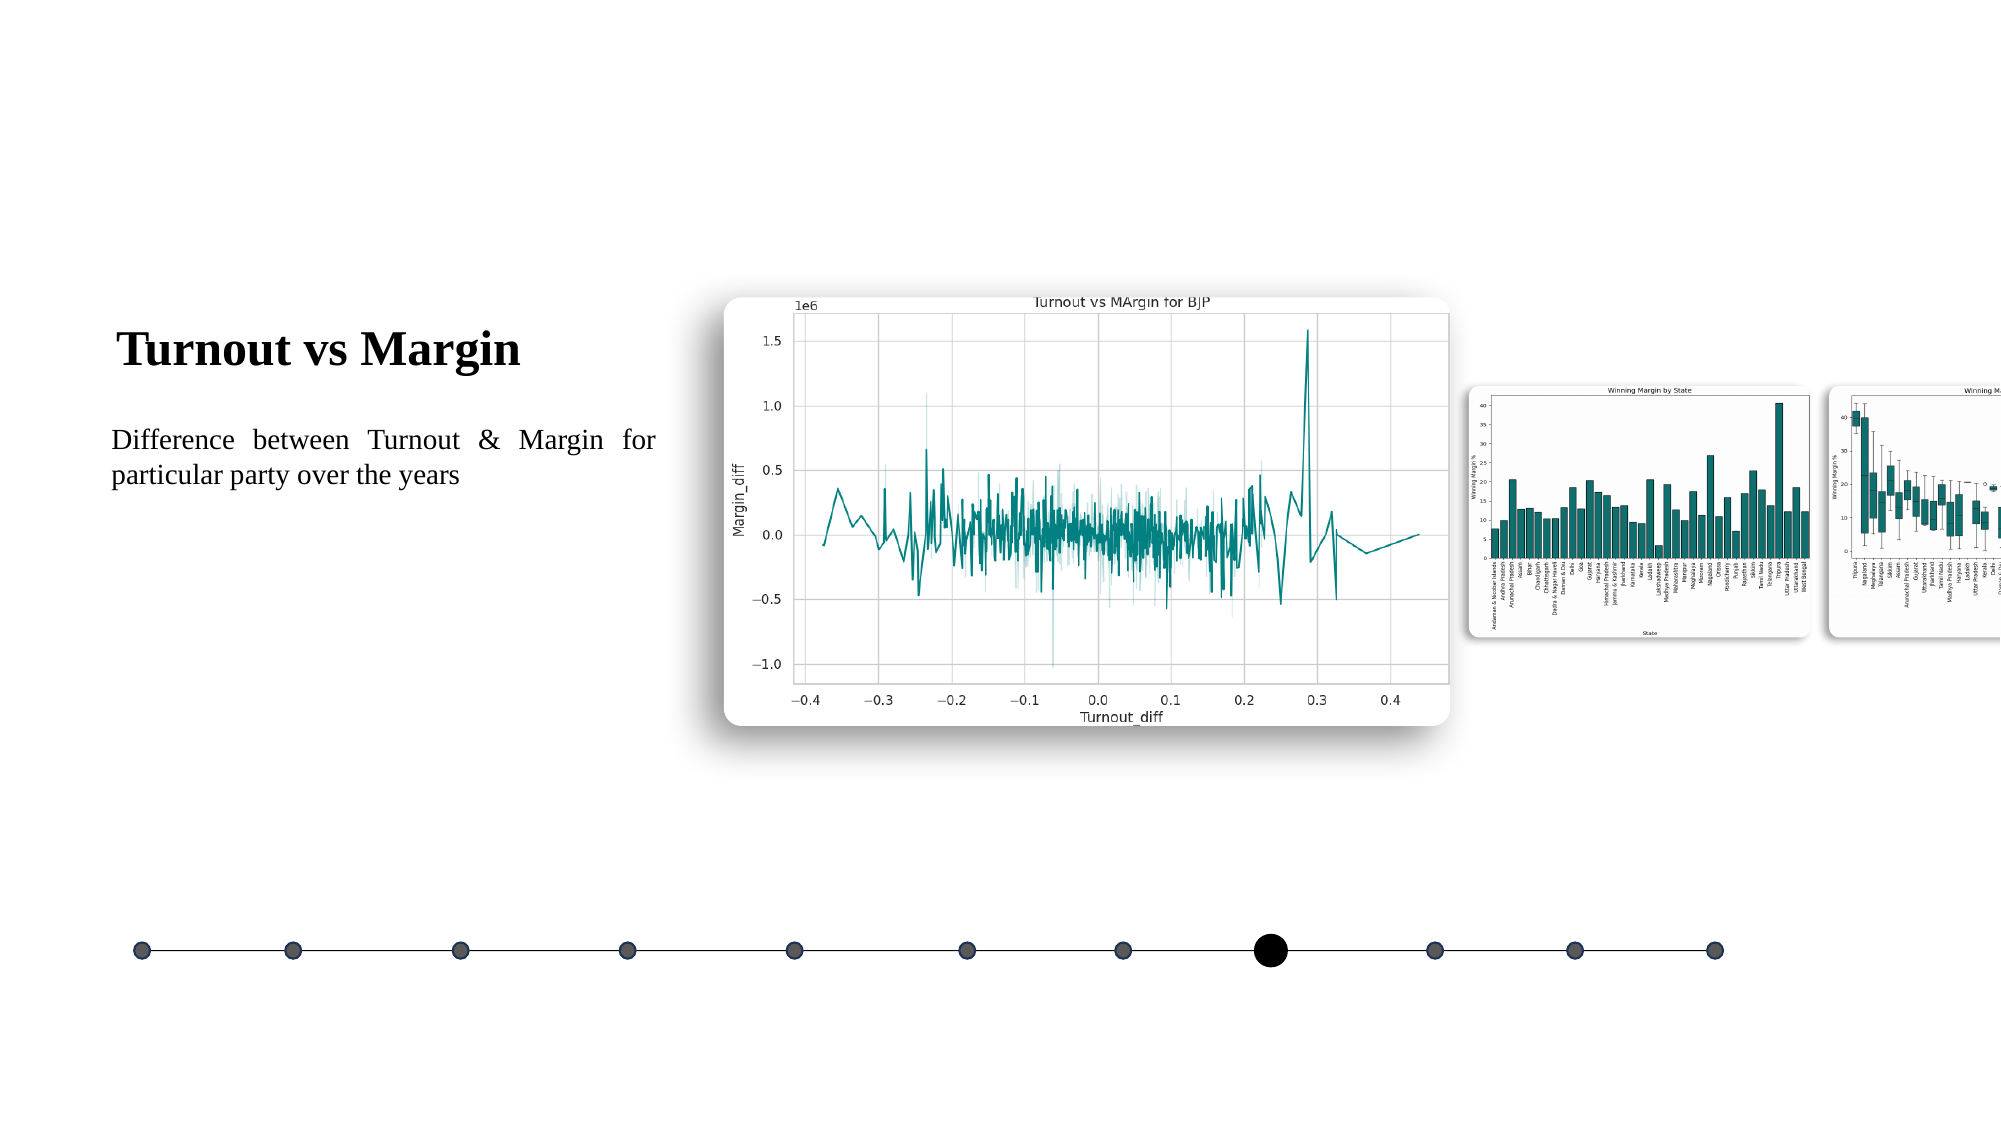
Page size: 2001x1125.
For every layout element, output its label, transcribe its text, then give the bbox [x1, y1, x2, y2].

text_box [1426, 941, 1444, 950]
text_box [133, 941, 151, 950]
text_box Turnout vs Margin [101, 307, 536, 383]
text_box [785, 951, 804, 960]
text_box [451, 941, 470, 950]
picture [723, 297, 1451, 726]
text_box [1706, 941, 1725, 960]
text_box [1566, 951, 1585, 960]
text_box Difference between Turnout & Margin for particular party over the years [96, 413, 671, 498]
picture [1829, 385, 2001, 638]
text_box [1252, 951, 1289, 969]
text_box [958, 951, 977, 960]
text_box [1114, 951, 1133, 960]
text_box [451, 951, 470, 960]
text_box [1566, 941, 1584, 950]
picture [1468, 385, 1811, 638]
text_box [785, 941, 804, 950]
text_box [618, 941, 637, 950]
text_box [284, 951, 303, 960]
text_box [618, 951, 637, 960]
text_box [133, 951, 152, 960]
text_box [958, 941, 977, 950]
text_box [284, 941, 303, 950]
text_box [1426, 951, 1445, 960]
text_box [1252, 932, 1289, 950]
text_box [1114, 941, 1133, 950]
